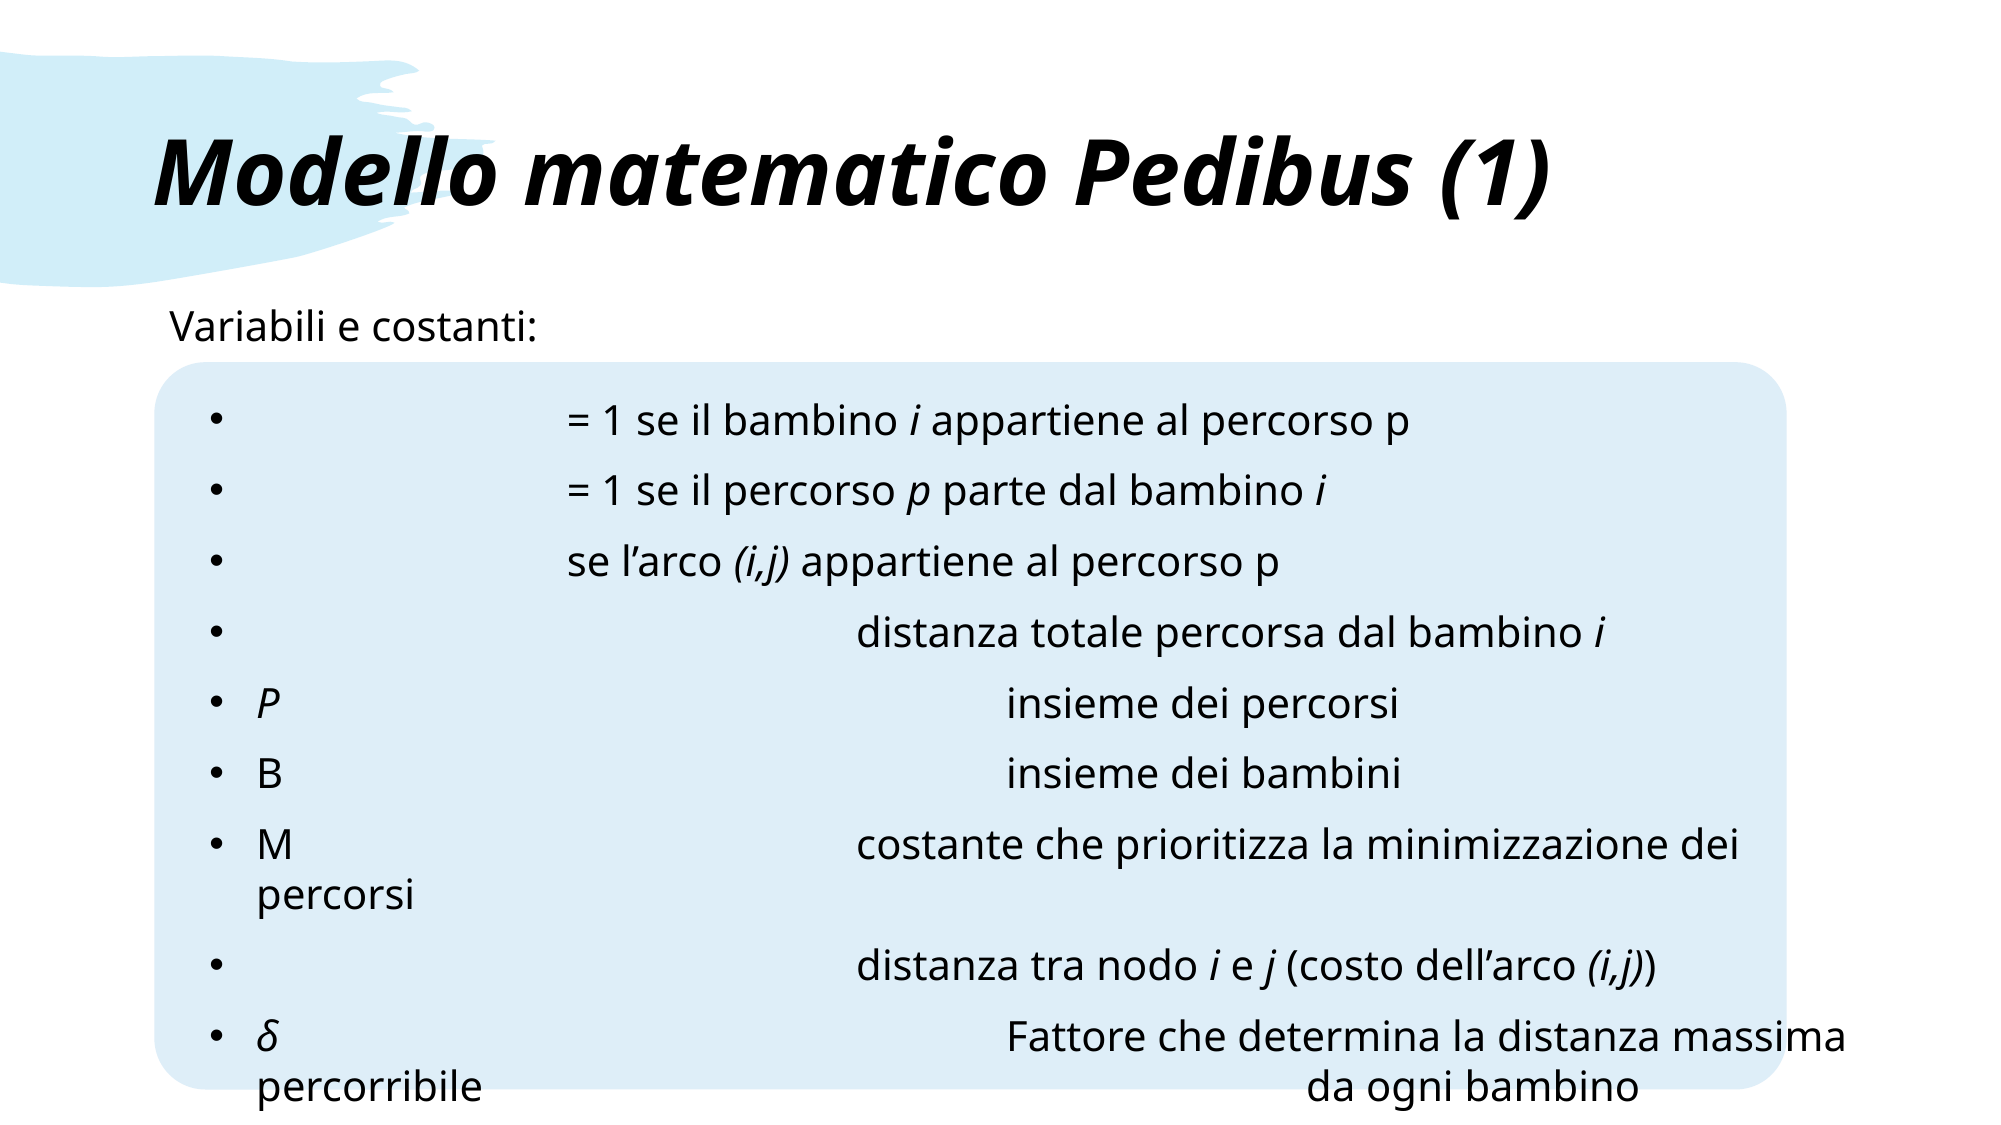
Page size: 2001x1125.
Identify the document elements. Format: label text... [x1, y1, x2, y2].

text_box [153, 361, 1788, 1091]
list Variabili e costanti: [154, 291, 579, 400]
title Modello matematico Pedibus (1) [137, 59, 1909, 292]
